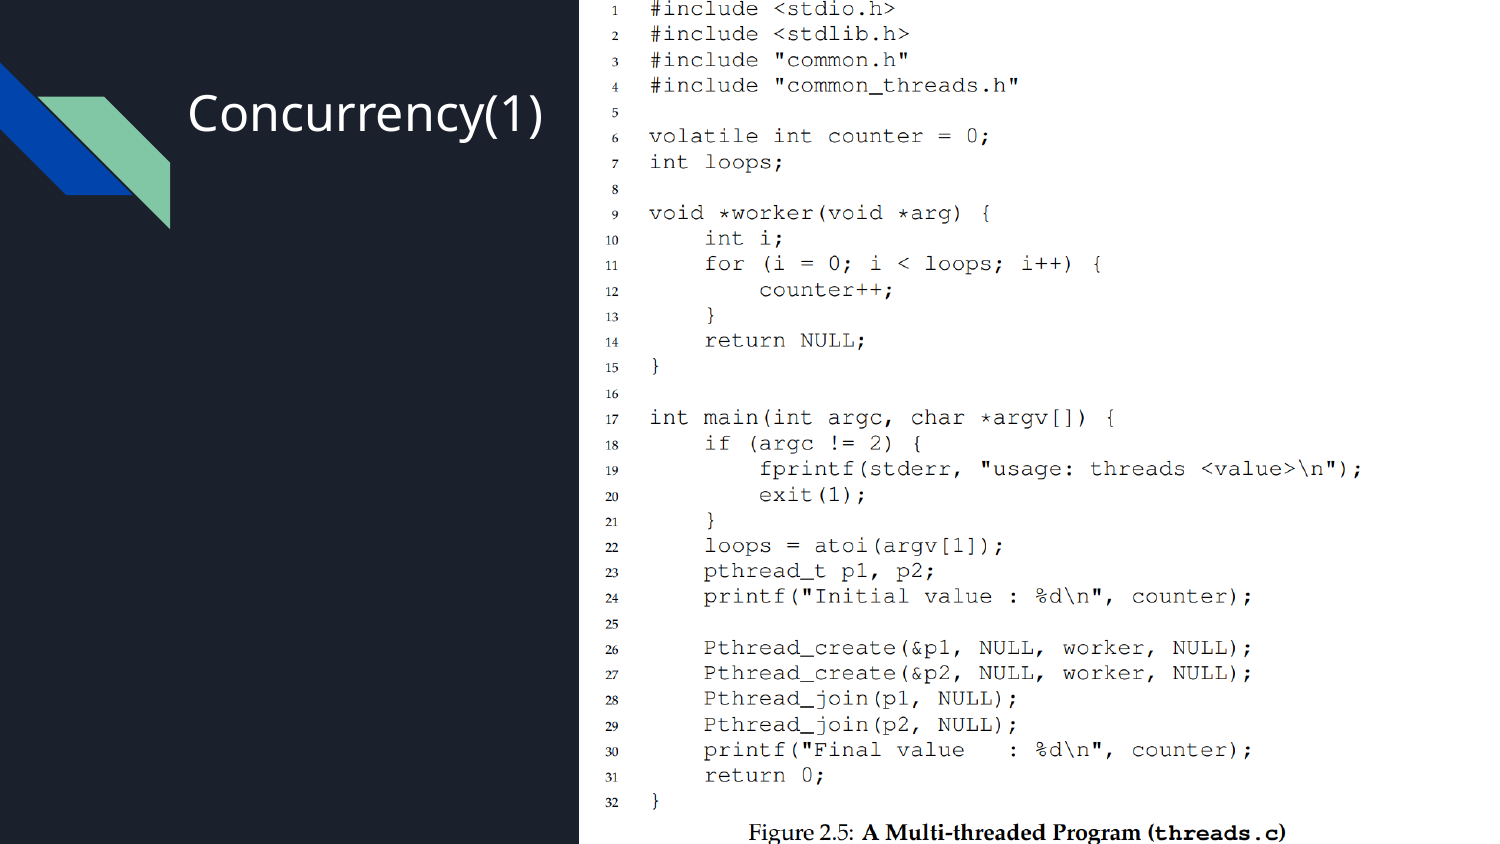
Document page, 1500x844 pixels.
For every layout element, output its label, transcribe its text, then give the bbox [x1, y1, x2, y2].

picture [579, 0, 1500, 844]
title Concurrency(1) [172, 66, 574, 217]
